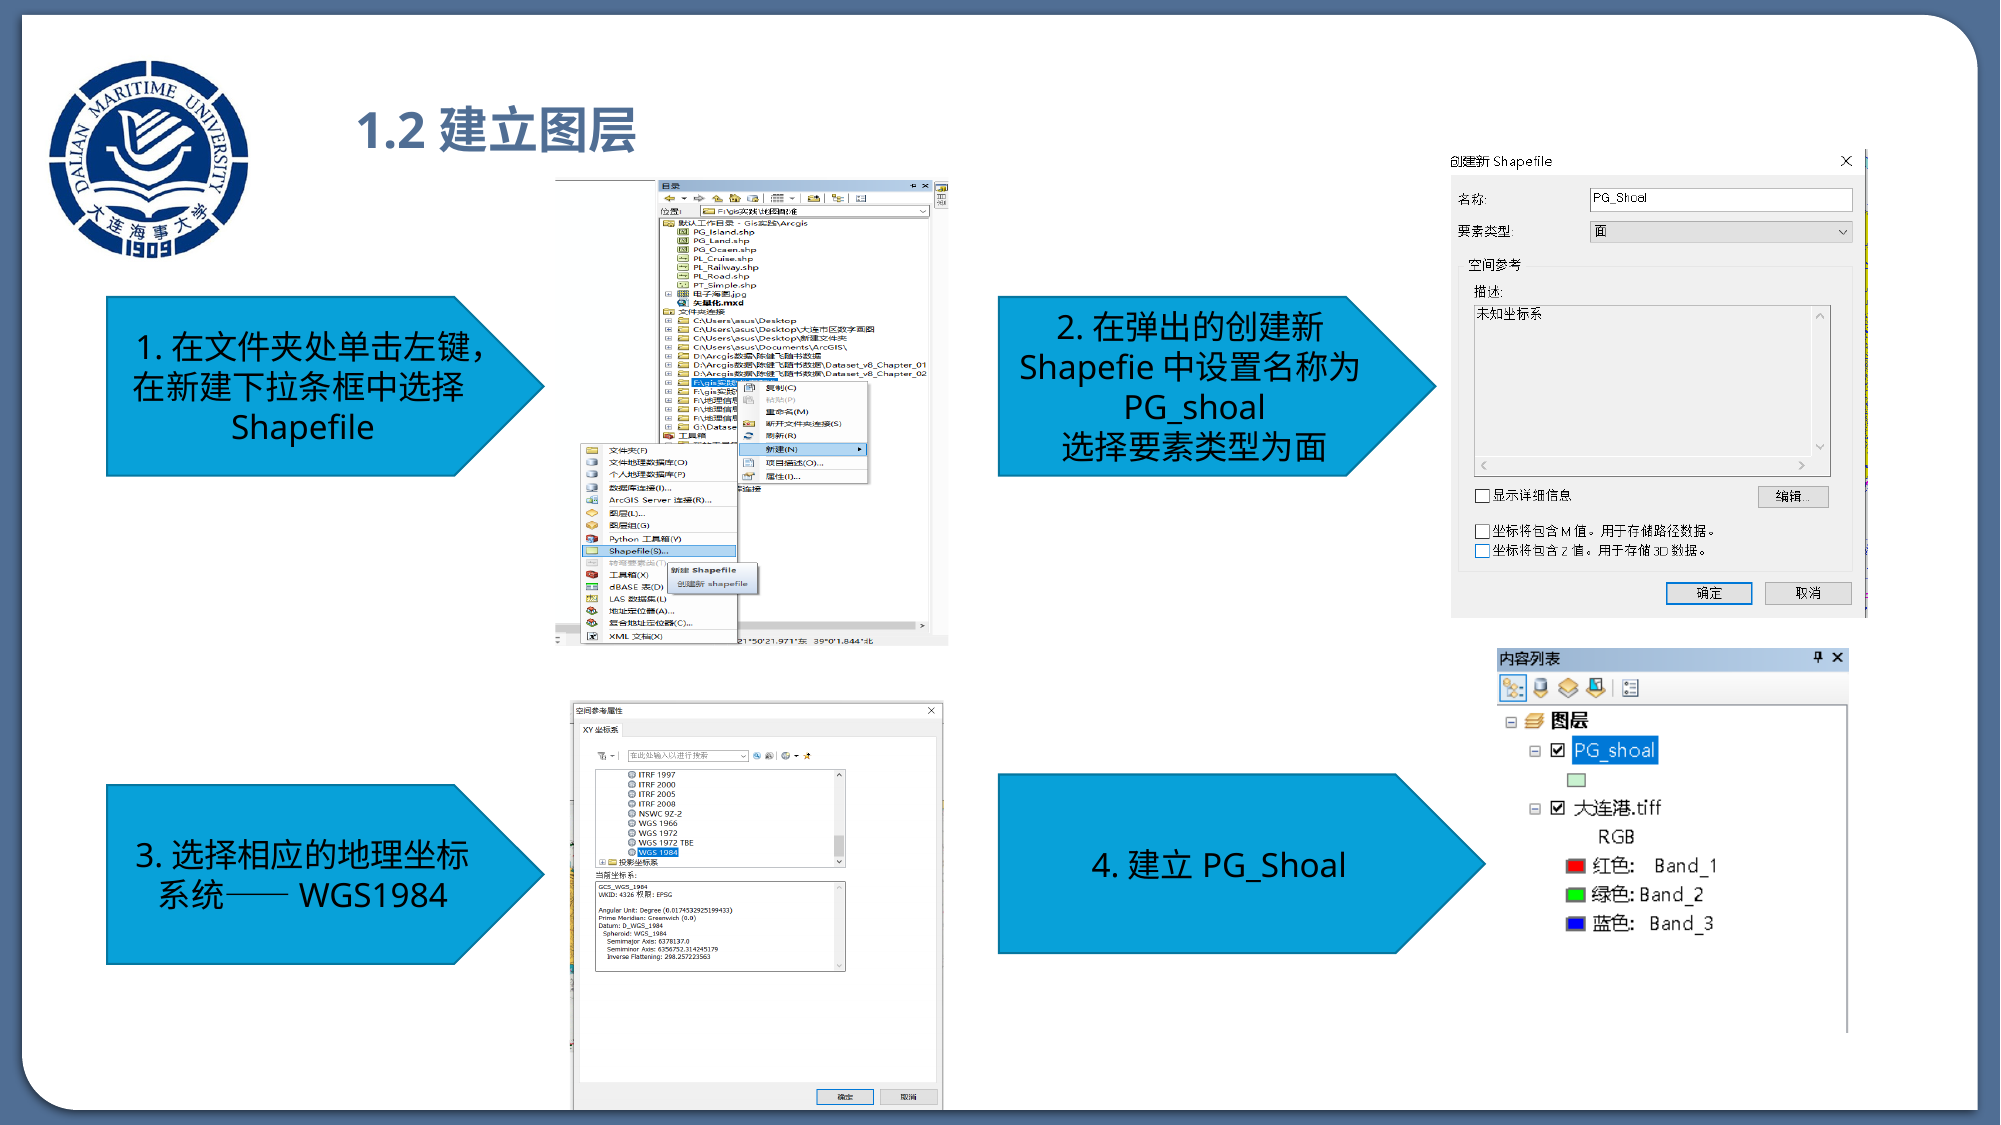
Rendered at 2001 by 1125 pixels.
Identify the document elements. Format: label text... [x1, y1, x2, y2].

picture [1497, 648, 1849, 1033]
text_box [107, 177, 949, 646]
picture [1451, 149, 1868, 618]
text_box 4.建立PG_Shoal [997, 773, 1487, 955]
text_box [22, 14, 1978, 1110]
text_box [106, 700, 944, 1110]
text_box 2.在弹出的创建新Shapefie中设置名称为PG_shoal 选择要素类型为面 [997, 295, 1437, 477]
picture [42, 54, 254, 266]
text_box 1.2建立图层 [340, 91, 727, 177]
